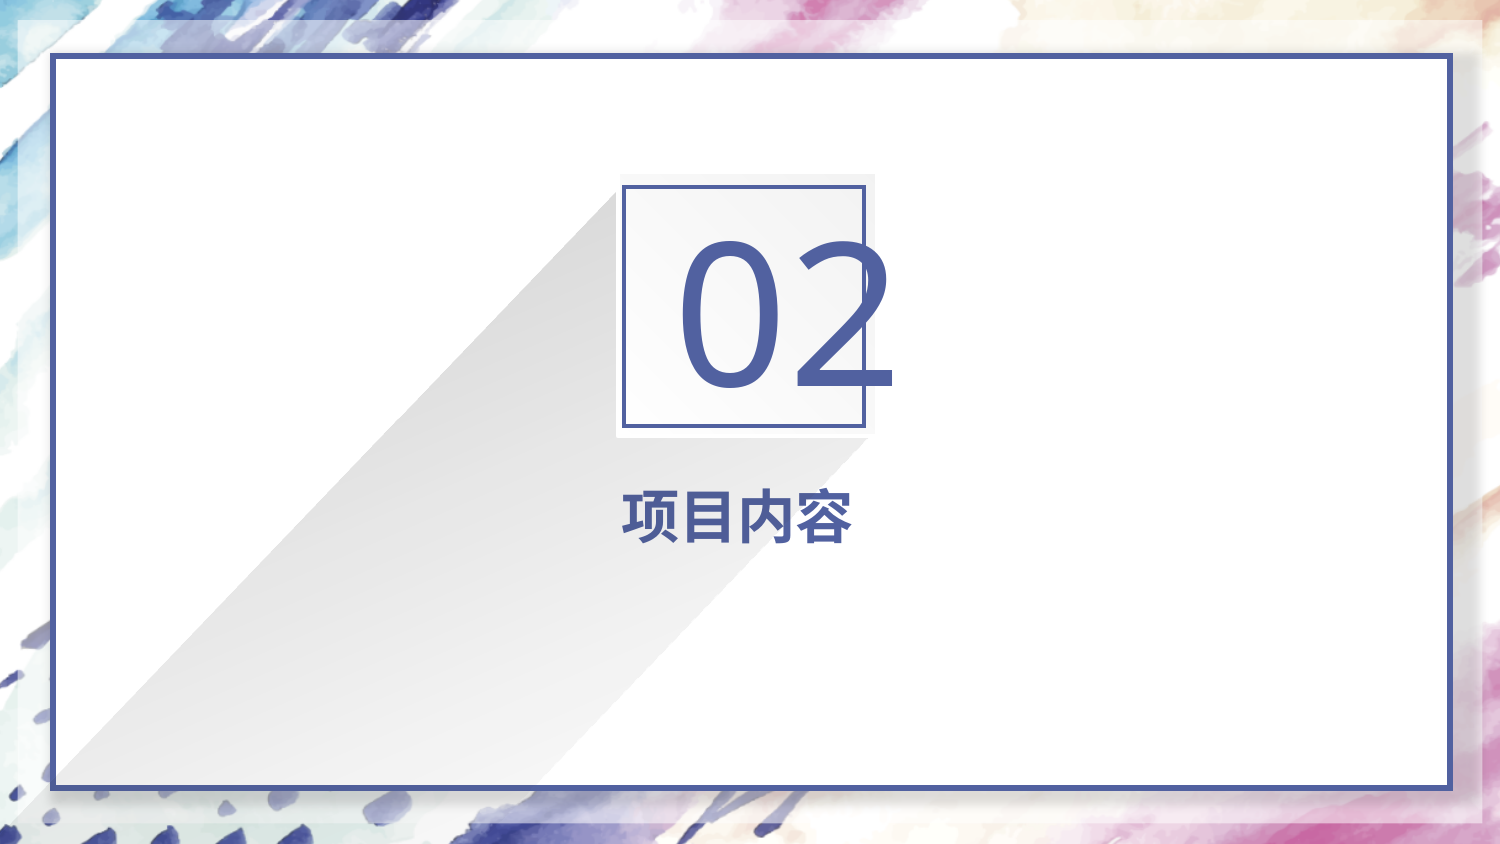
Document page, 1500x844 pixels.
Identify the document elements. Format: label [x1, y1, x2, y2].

picture [0, 0, 1500, 844]
text_box [221, 168, 878, 844]
